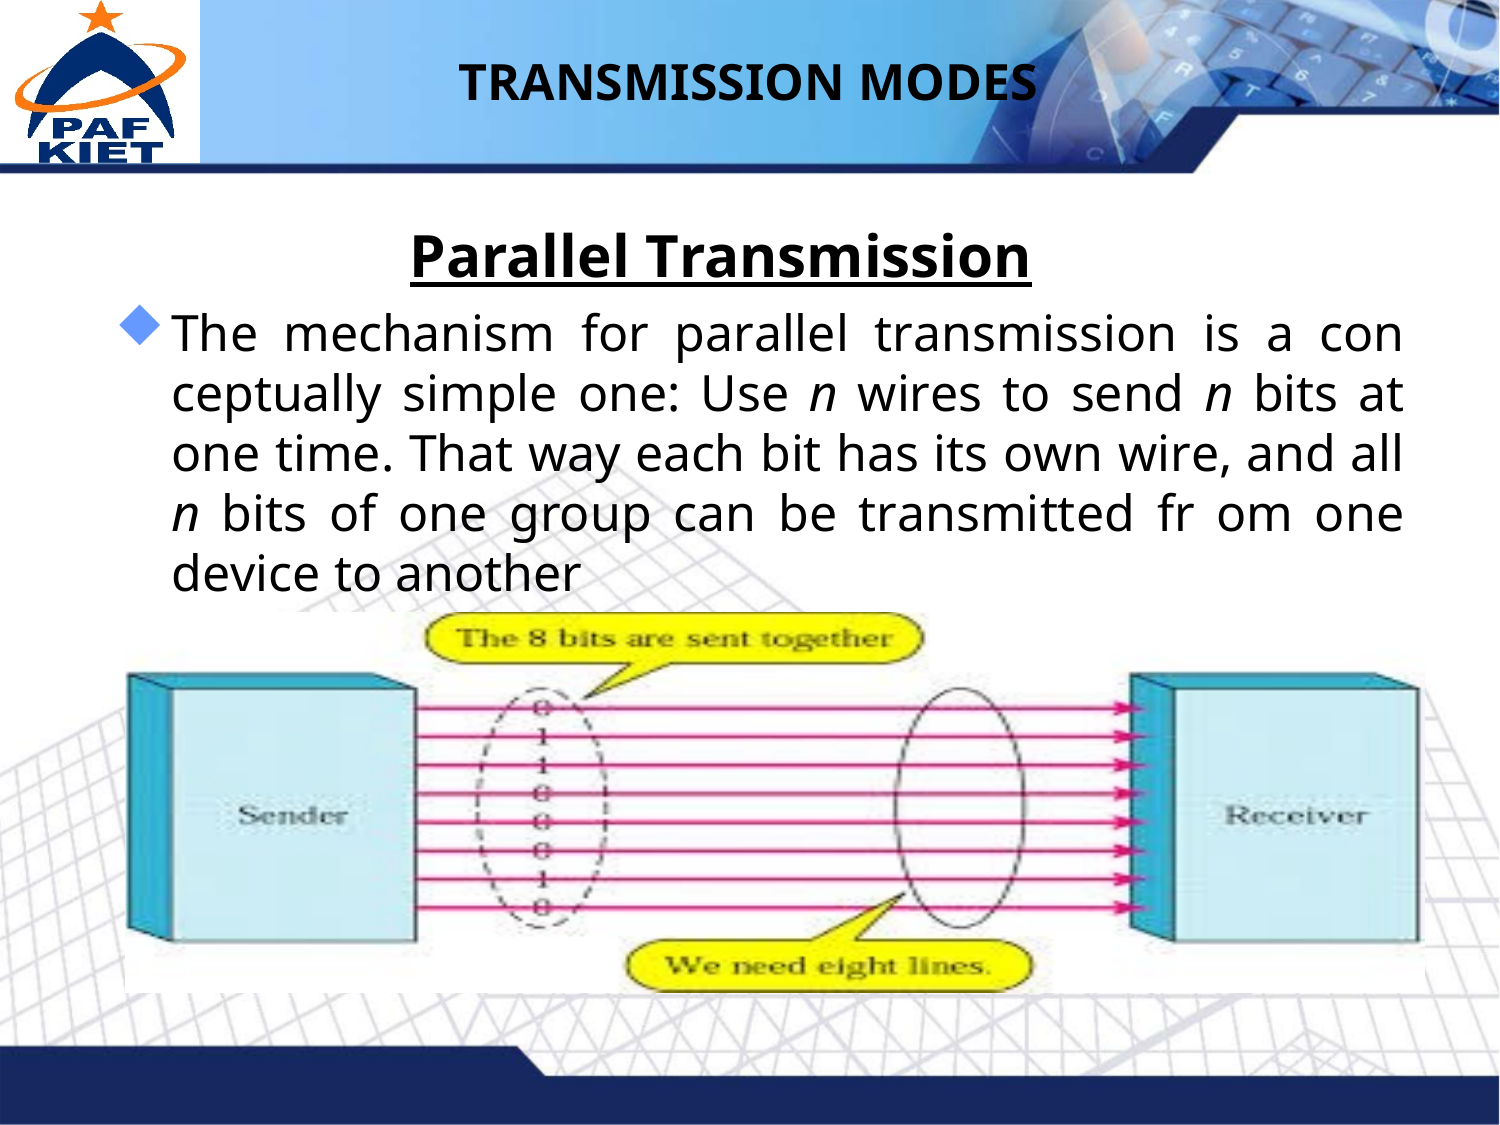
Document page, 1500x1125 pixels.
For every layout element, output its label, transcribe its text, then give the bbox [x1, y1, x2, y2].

picture [0, 0, 1500, 1125]
text_box [125, 612, 1425, 993]
title TRANSMISSION MODES [277, 39, 1223, 122]
text_box Parallel Transmission The mechanism for parallel transmission is a con ceptually simple one: Use n wires to send n bits at one time. That way each bit has its own wire, and all n bits of one group can be transmitted fr om one device to another [113, 219, 1407, 603]
